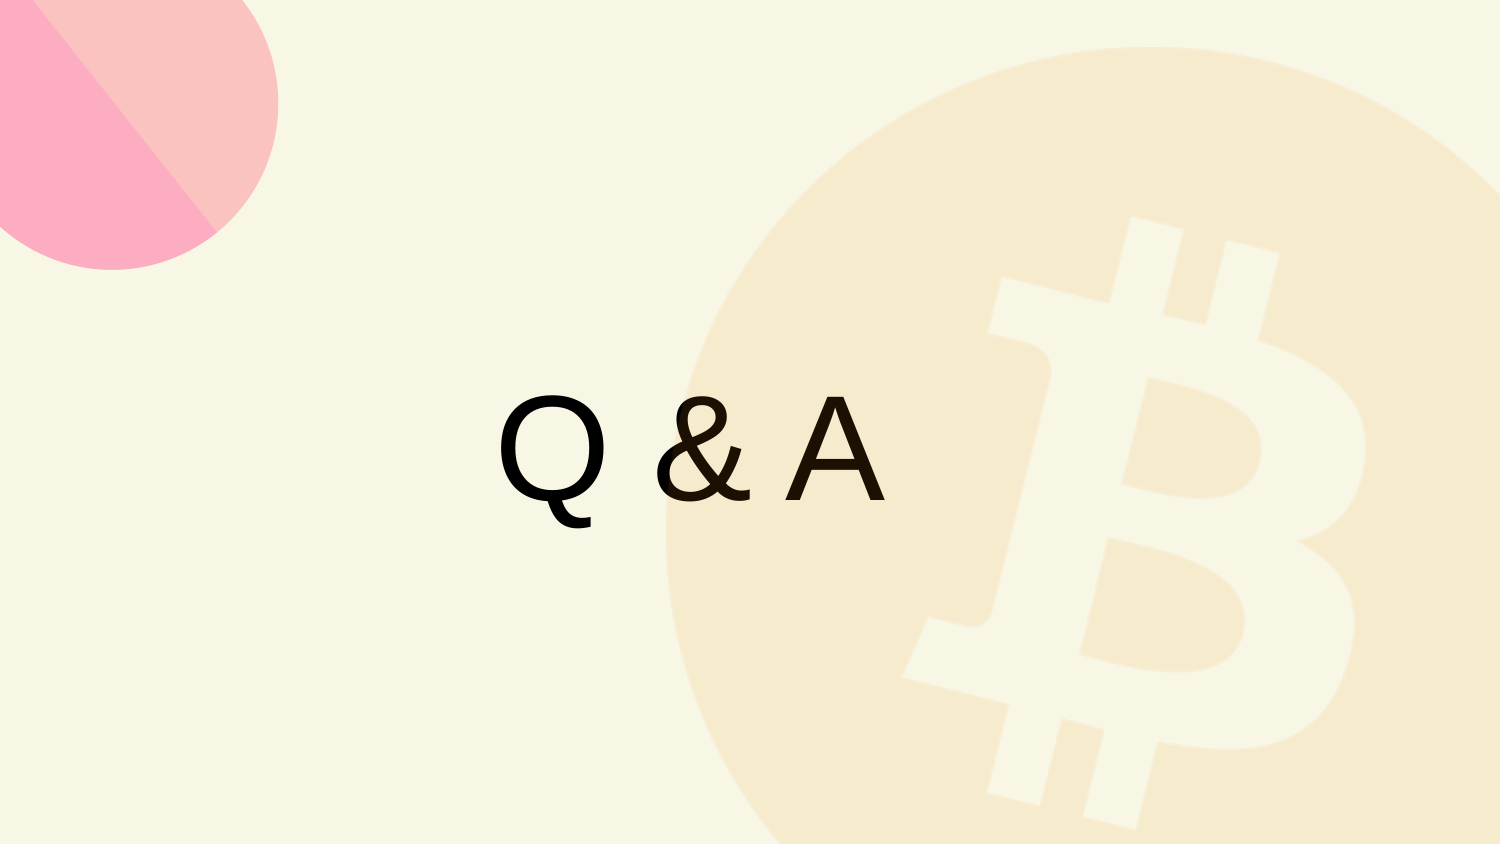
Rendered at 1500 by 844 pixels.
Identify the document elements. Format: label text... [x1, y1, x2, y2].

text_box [0, 0, 346, 337]
list Q & A [479, 308, 661, 844]
picture [666, 47, 1500, 844]
